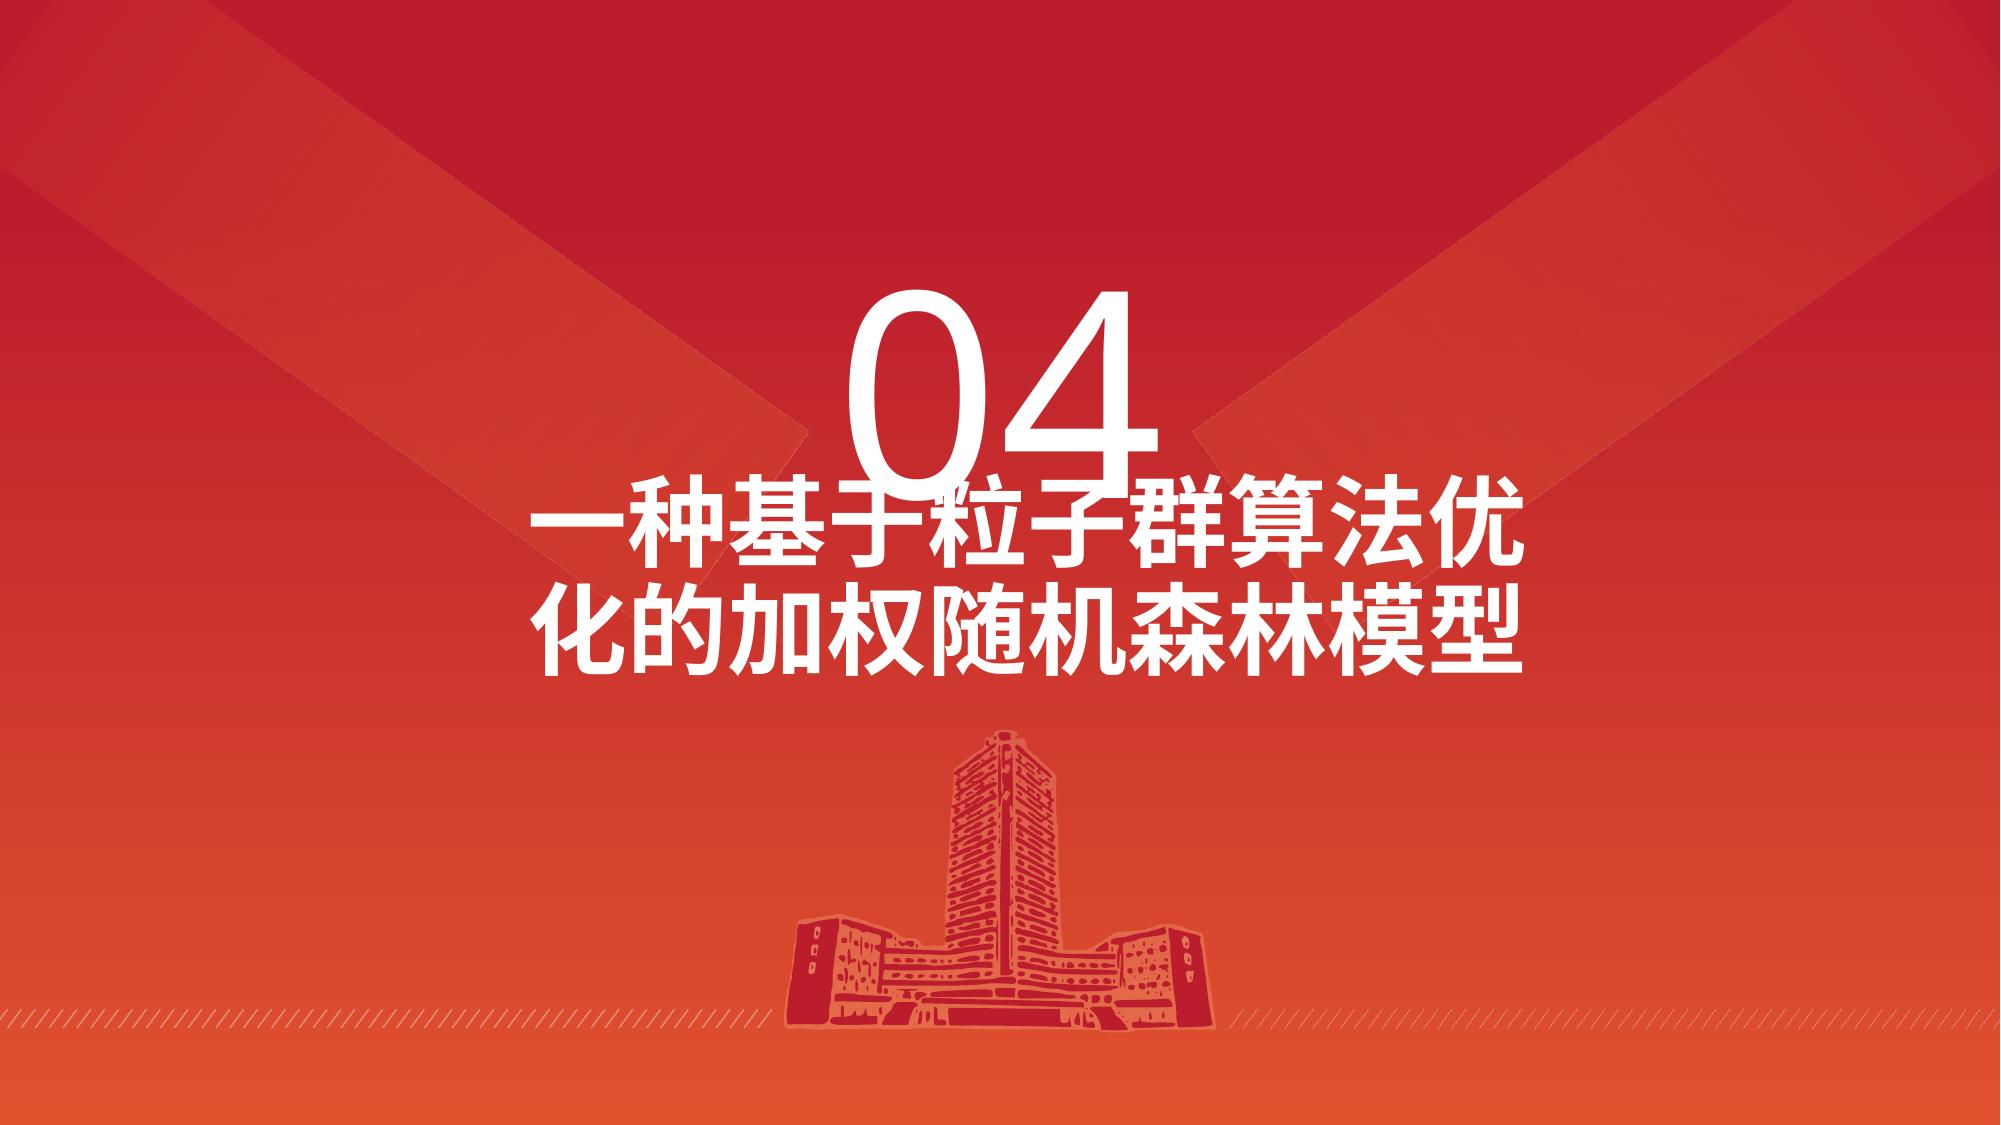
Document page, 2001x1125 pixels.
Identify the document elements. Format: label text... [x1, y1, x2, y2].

list 04 [785, 242, 1215, 572]
list 一种基于粒子群算法优化的加权随机森林模型 [495, 466, 1560, 700]
